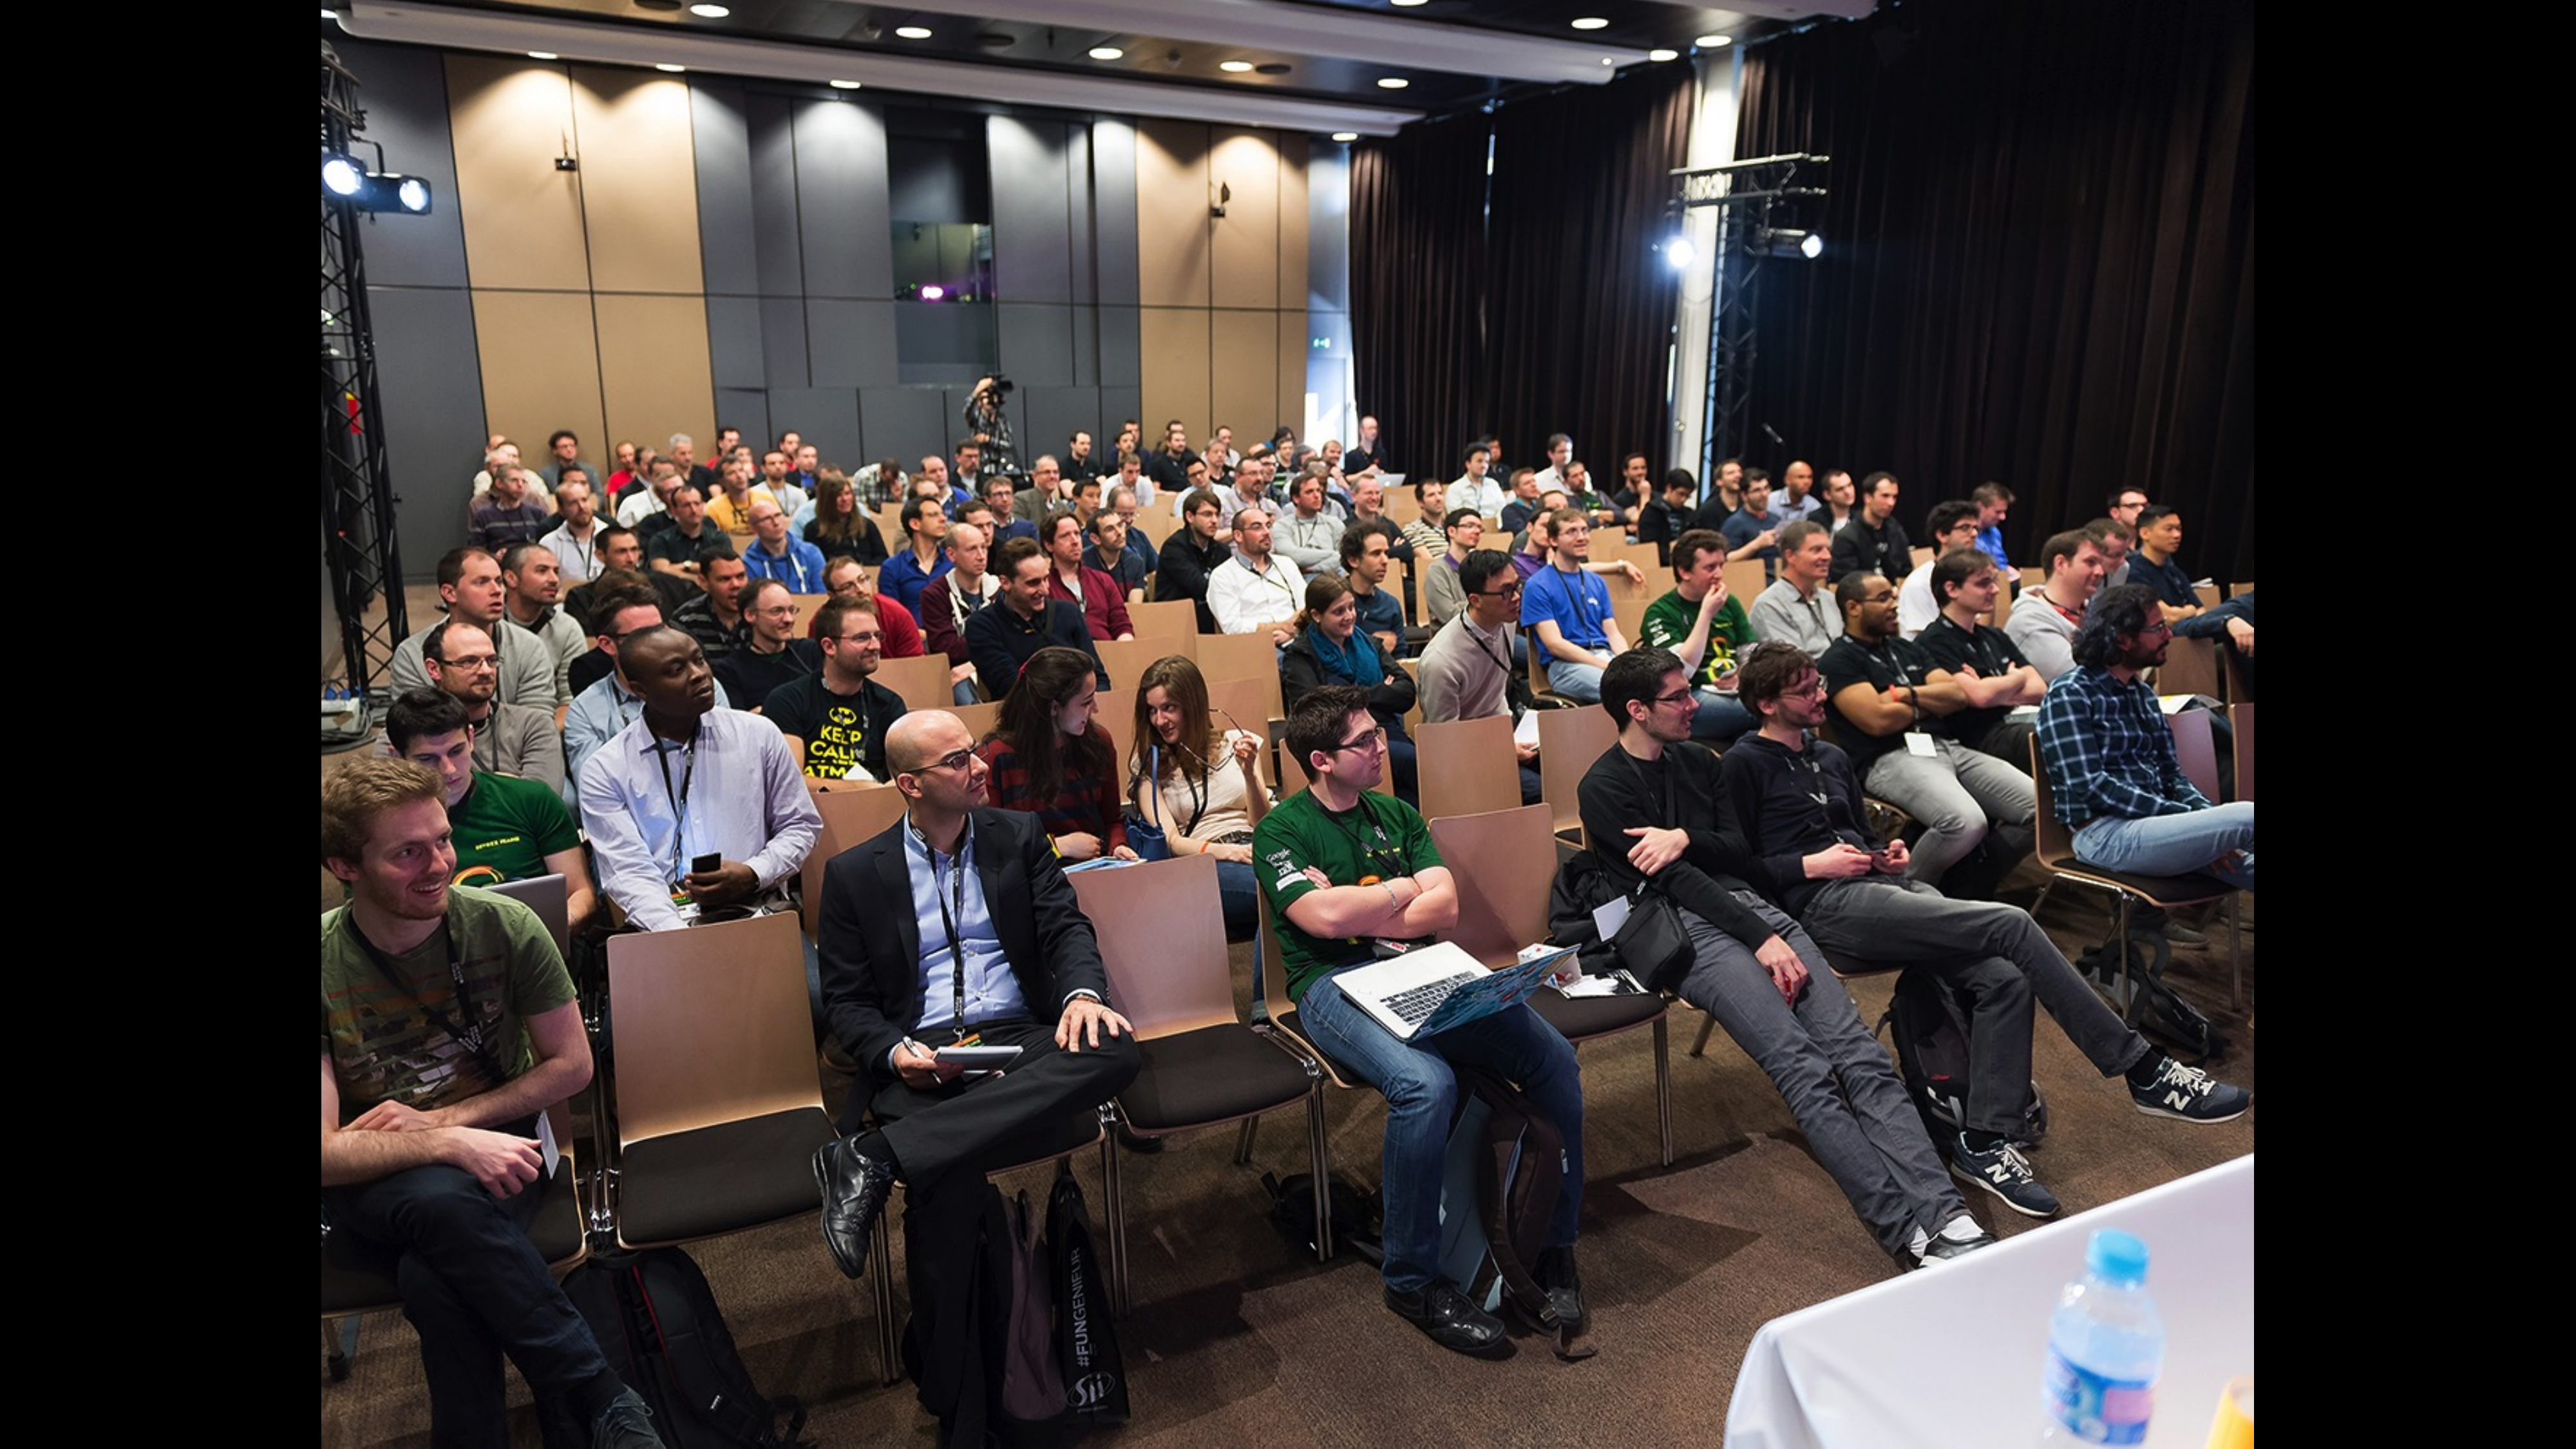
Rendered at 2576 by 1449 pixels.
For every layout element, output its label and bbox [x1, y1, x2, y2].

picture [321, 0, 2254, 1449]
